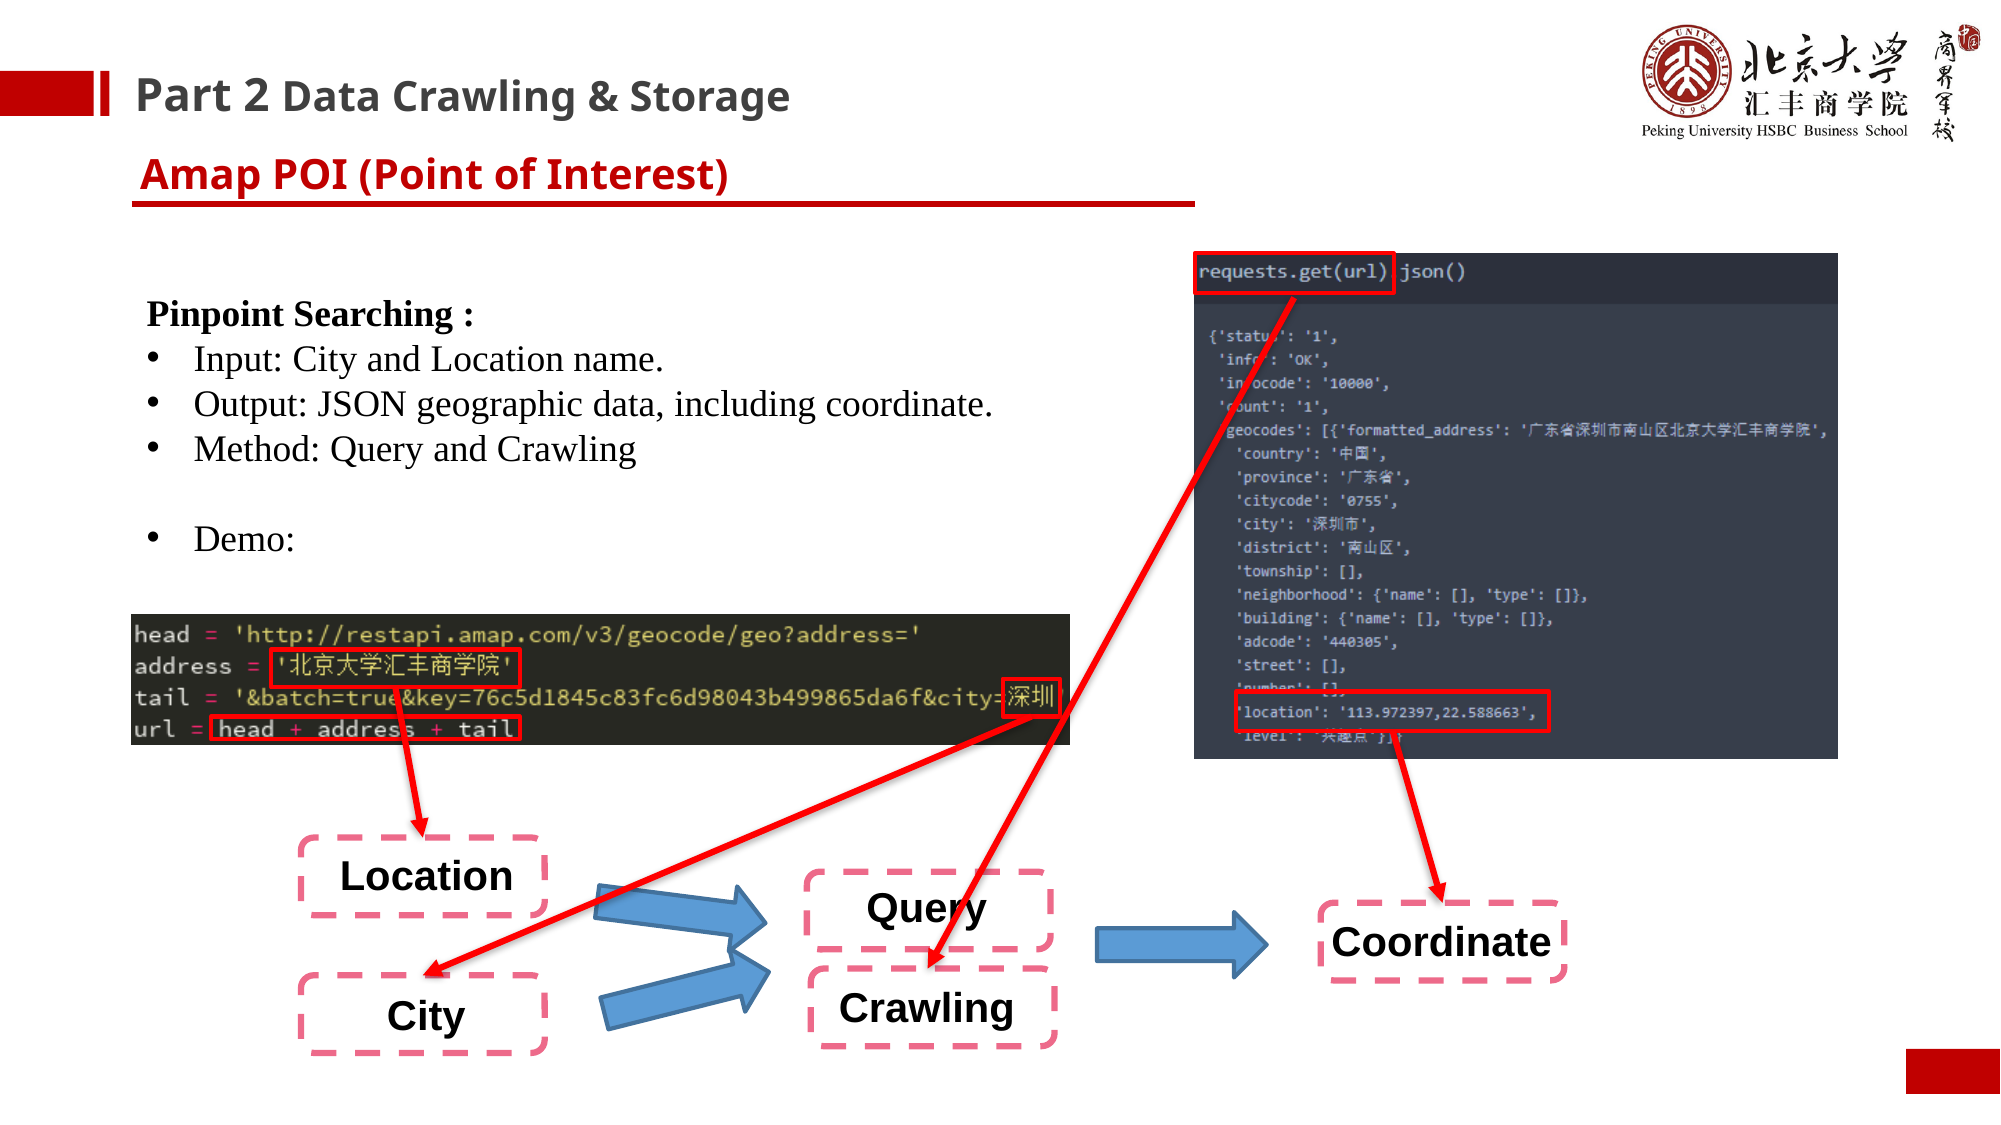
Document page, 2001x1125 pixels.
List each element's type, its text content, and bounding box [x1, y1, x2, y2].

text_box Location [325, 840, 417, 906]
picture [1637, 22, 1985, 144]
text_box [927, 297, 1295, 969]
text_box Coordinate [1316, 907, 1617, 973]
text_box Pinpoint Searching : Input: City and Location name. Output: JSON geographic data, including coordinate. Method: Query and Crawling Demo: [131, 281, 1070, 563]
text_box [395, 687, 423, 838]
text_box Part 2 Data Crawling & Storage [119, 57, 1862, 129]
text_box [809, 1039, 1054, 1049]
picture [1194, 253, 1838, 760]
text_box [422, 716, 927, 976]
text_box [298, 973, 547, 1056]
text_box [1392, 730, 1443, 903]
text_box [124, 140, 1195, 207]
text_box [1446, 900, 1564, 907]
text_box [298, 835, 417, 918]
text_box [1321, 900, 1389, 907]
text_box Query Crawling [782, 977, 1083, 1039]
picture [131, 614, 927, 745]
text_box [1319, 973, 1564, 983]
text_box [598, 984, 765, 1032]
text_box City [372, 981, 524, 1047]
